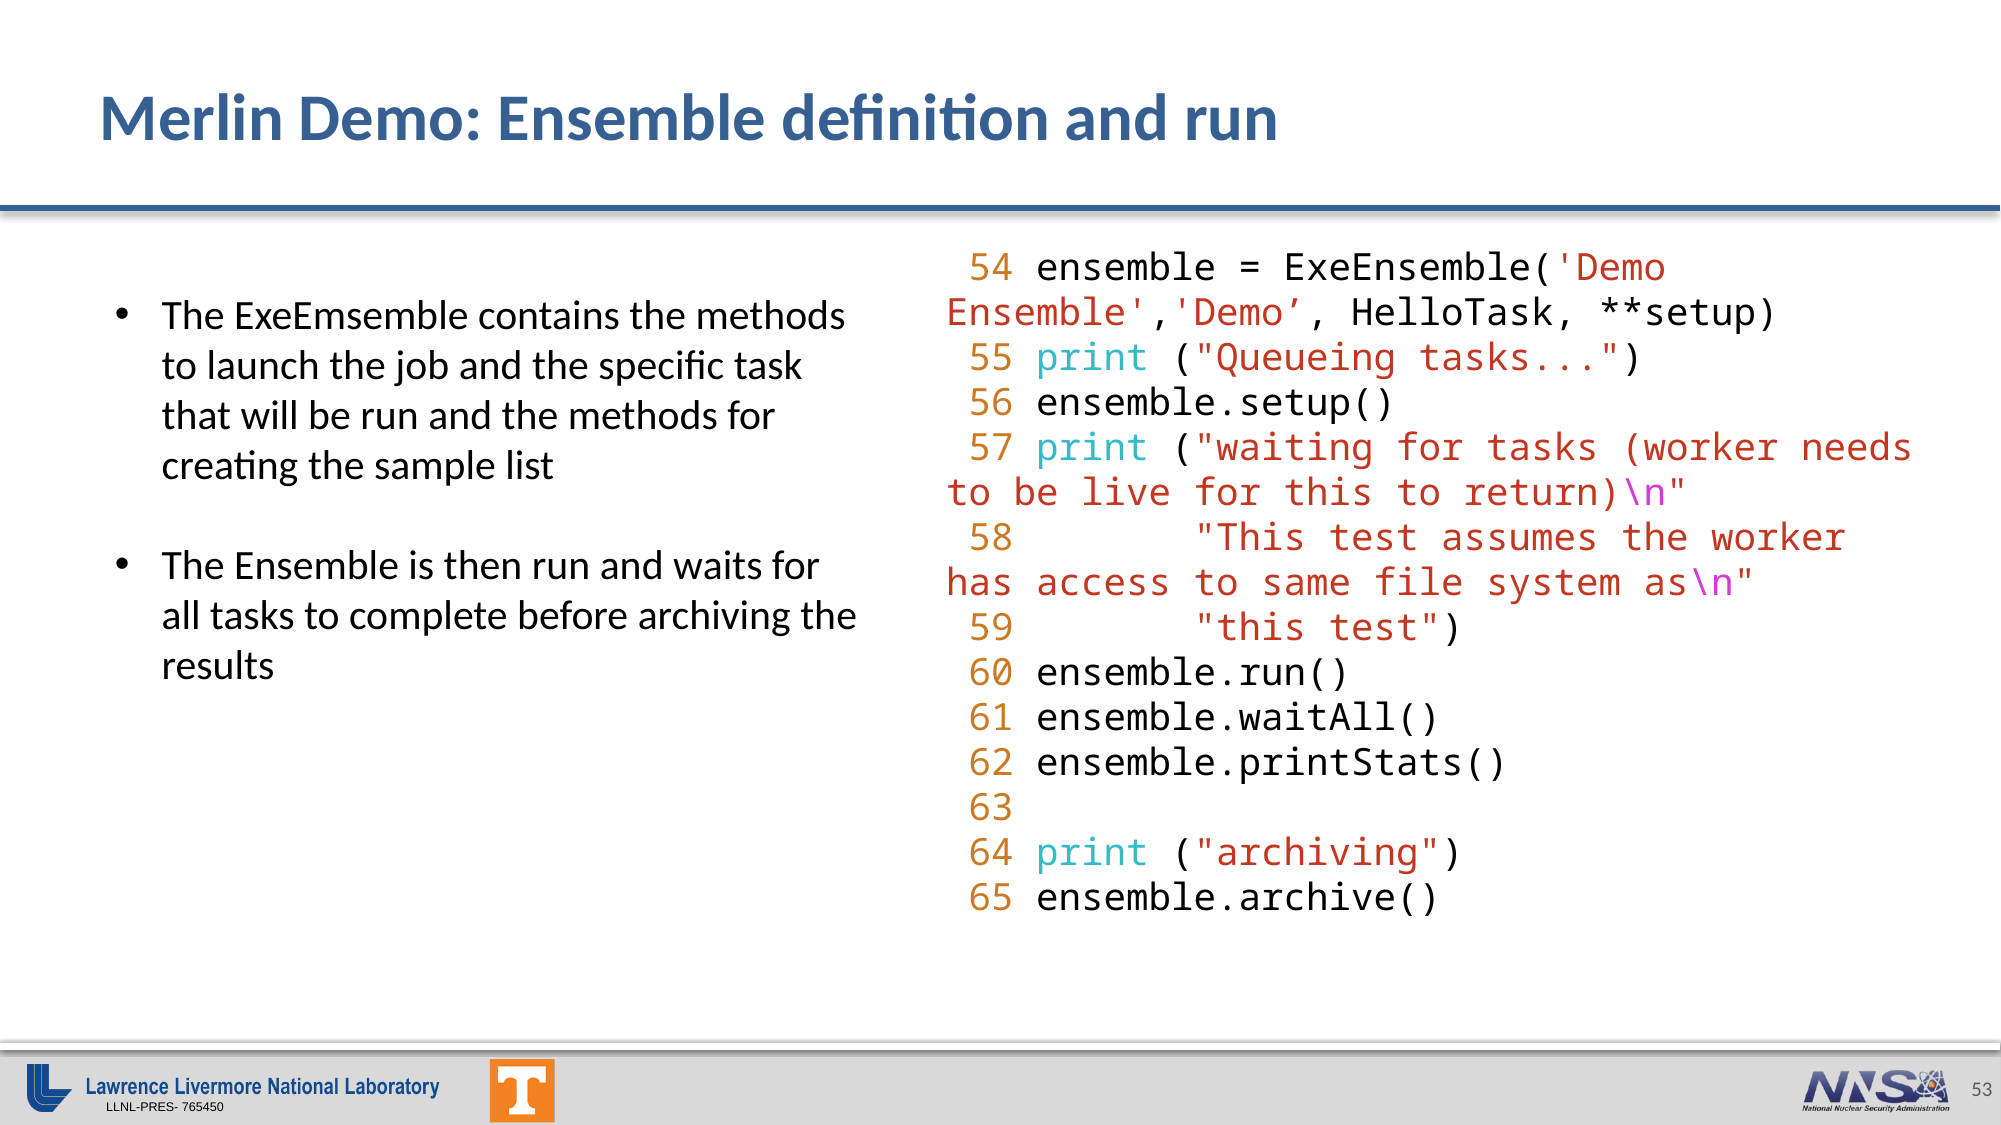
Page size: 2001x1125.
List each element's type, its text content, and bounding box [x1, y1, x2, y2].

title Merlin Demo: Ensemble definition and run [99, 36, 1900, 202]
picture [1795, 1057, 1956, 1119]
picture [27, 1049, 566, 1125]
text_box The ExeEmsemble contains the methods to launch the job and the specific task that will be run and the methods for creating the sample list The Ensemble is then run and waits for all tasks to complete before archiving the results [99, 235, 875, 1011]
text_box 54 ensemble = ExeEnsemble('Demo Ensemble','Demo’, HelloTask, **setup) 55 print ("Queueing tasks...") 56 ensemble.setup() 57 print ("waiting for tasks (worker needs to be live for this to return)\n" 58 "This test assumes the worker has access to same file system as\n" 59 "this test") 60 ensemble.run() 61 ensemble.waitAll() 62 ensemble.printStats() 63 64 print ("archiving") 65 ensemble.archive() [931, 235, 1932, 925]
